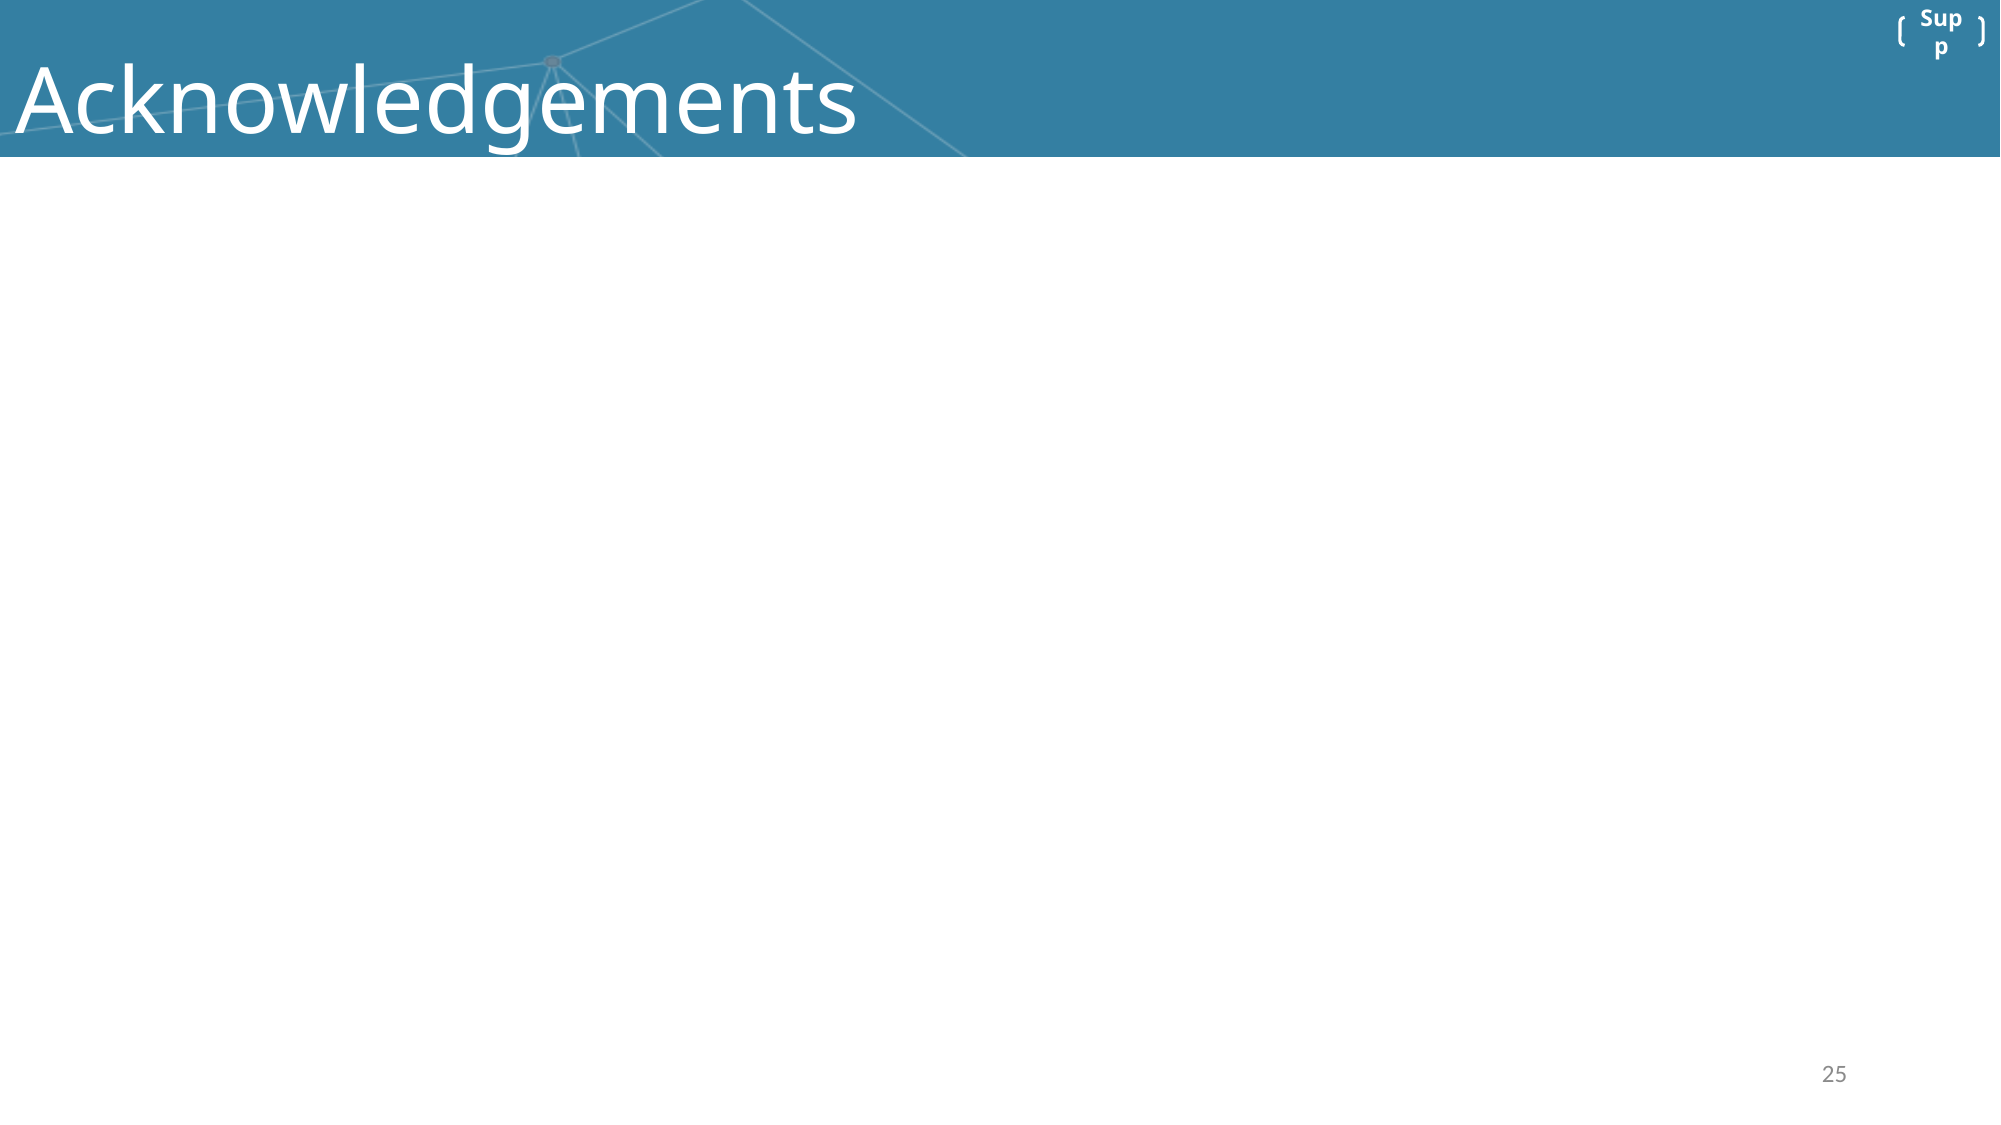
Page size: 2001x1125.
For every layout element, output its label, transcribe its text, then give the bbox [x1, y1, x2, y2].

title Acknowledgements [0, 22, 1725, 154]
slide_number 25 [1412, 1042, 1863, 1103]
